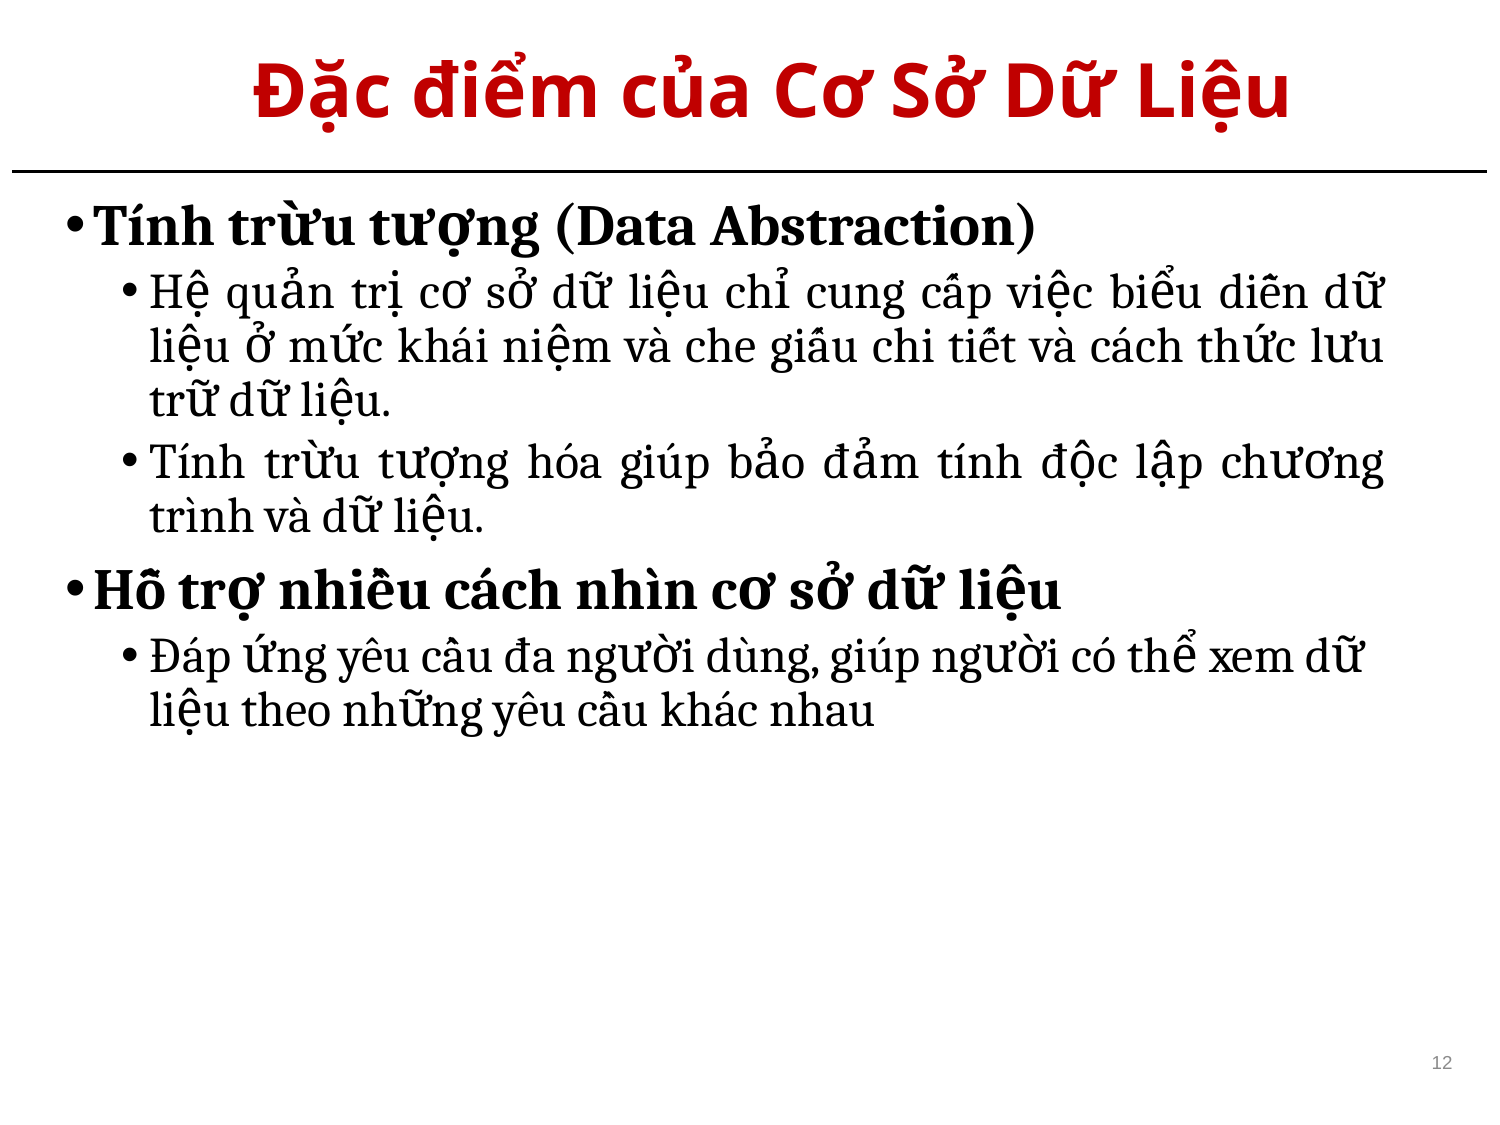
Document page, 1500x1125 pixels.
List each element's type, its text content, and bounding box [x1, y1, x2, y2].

list Tính trừu tượng (Data Abstraction) Hệ quản trị cơ sở dữ liệu chỉ cung cấp việc biểu diễn dữ liệu ở mức khái niệm và che giấu chi tiết và cách thức lưu trữ dữ liệu. Tính trừu tượng hóa giúp bảo đảm tính độc lập chương trình và dữ liệu. Hỗ trợ nhiều cách nhìn cơ sở dữ liệu Đáp ứng yêu cầu đa người dùng, giúp người có thể xem dữ liệu theo những yêu cầu khác nhau [50, 187, 1400, 950]
title Đặc điểm của Cơ Sở Dữ Liệu [237, 24, 1425, 161]
slide_number 12 [1155, 1024, 1468, 1100]
